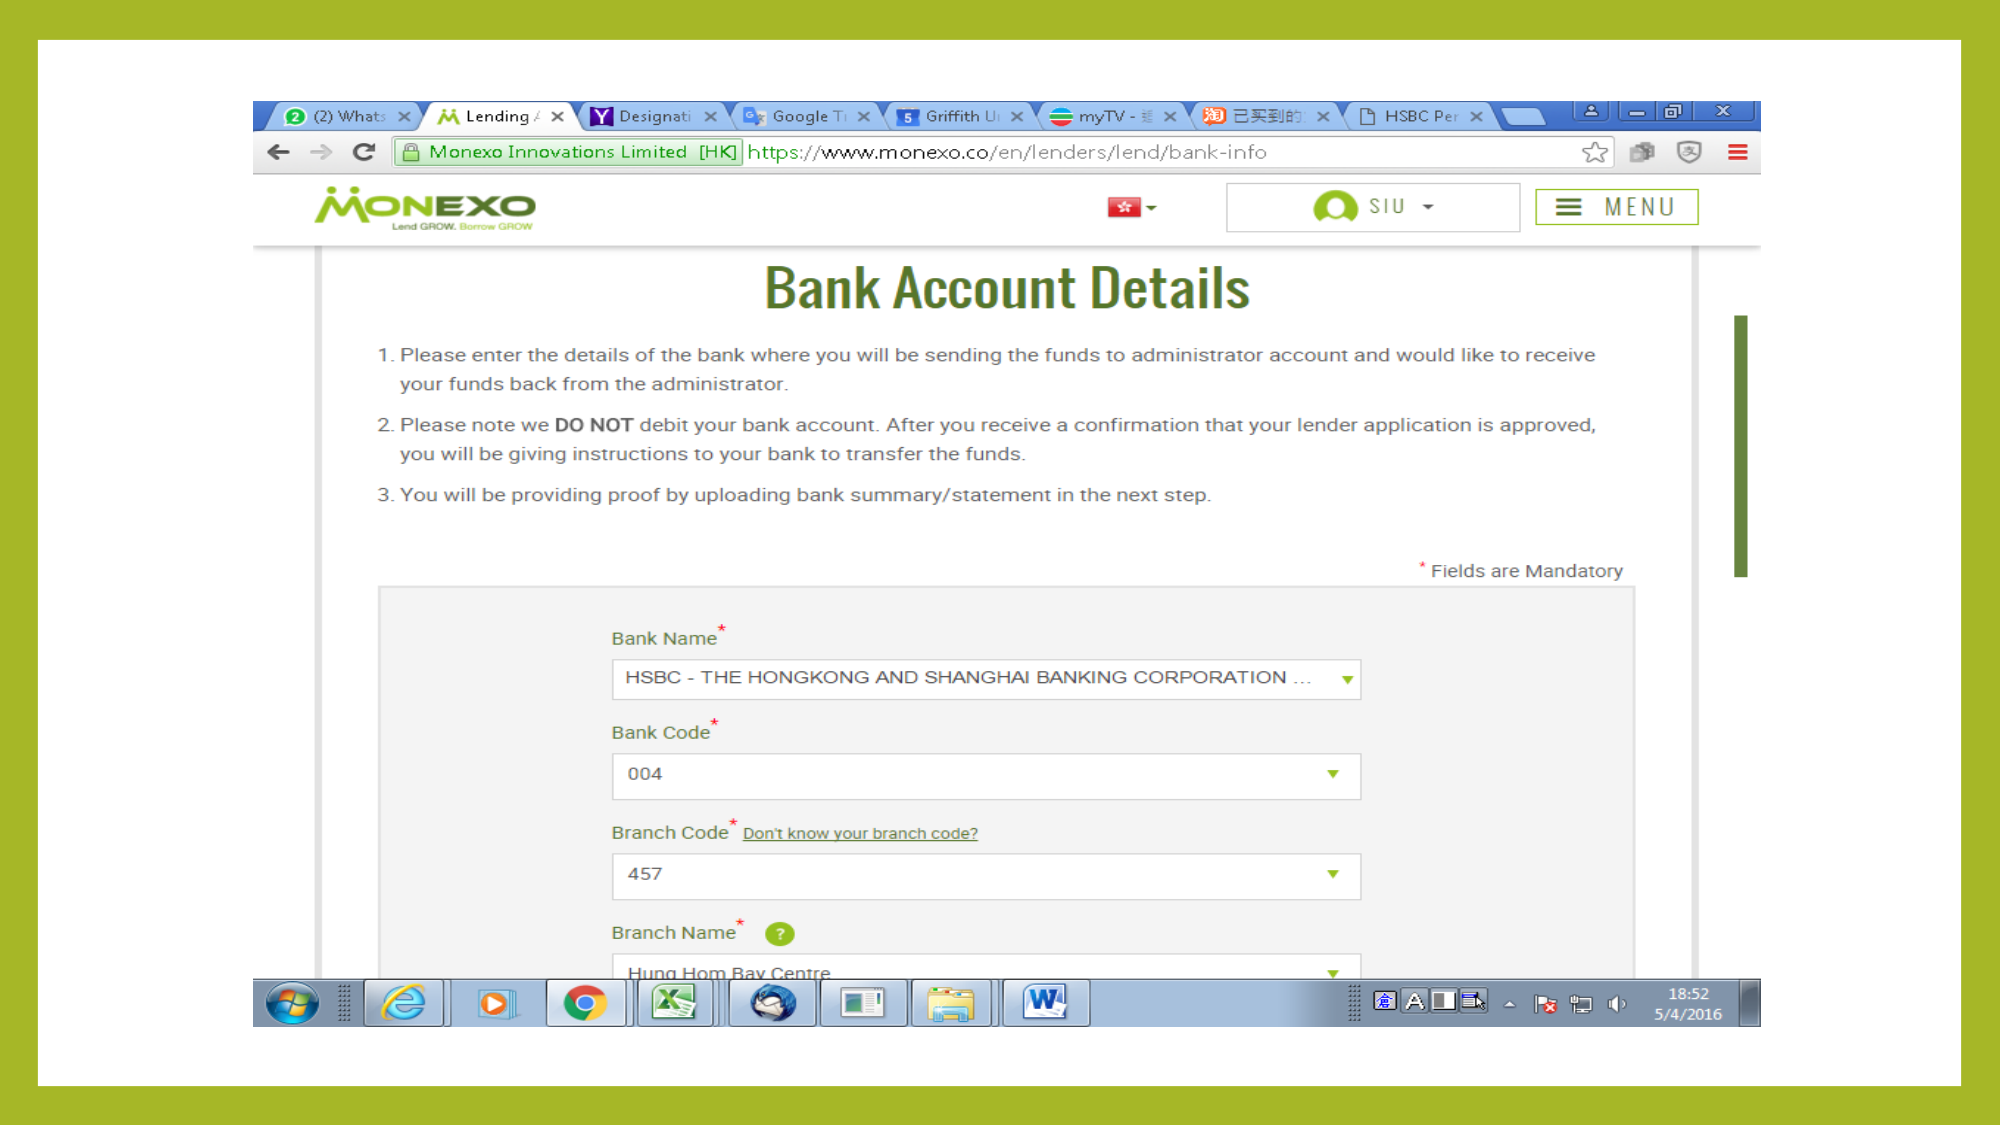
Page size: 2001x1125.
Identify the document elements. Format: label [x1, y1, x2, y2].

picture [252, 100, 1762, 1027]
